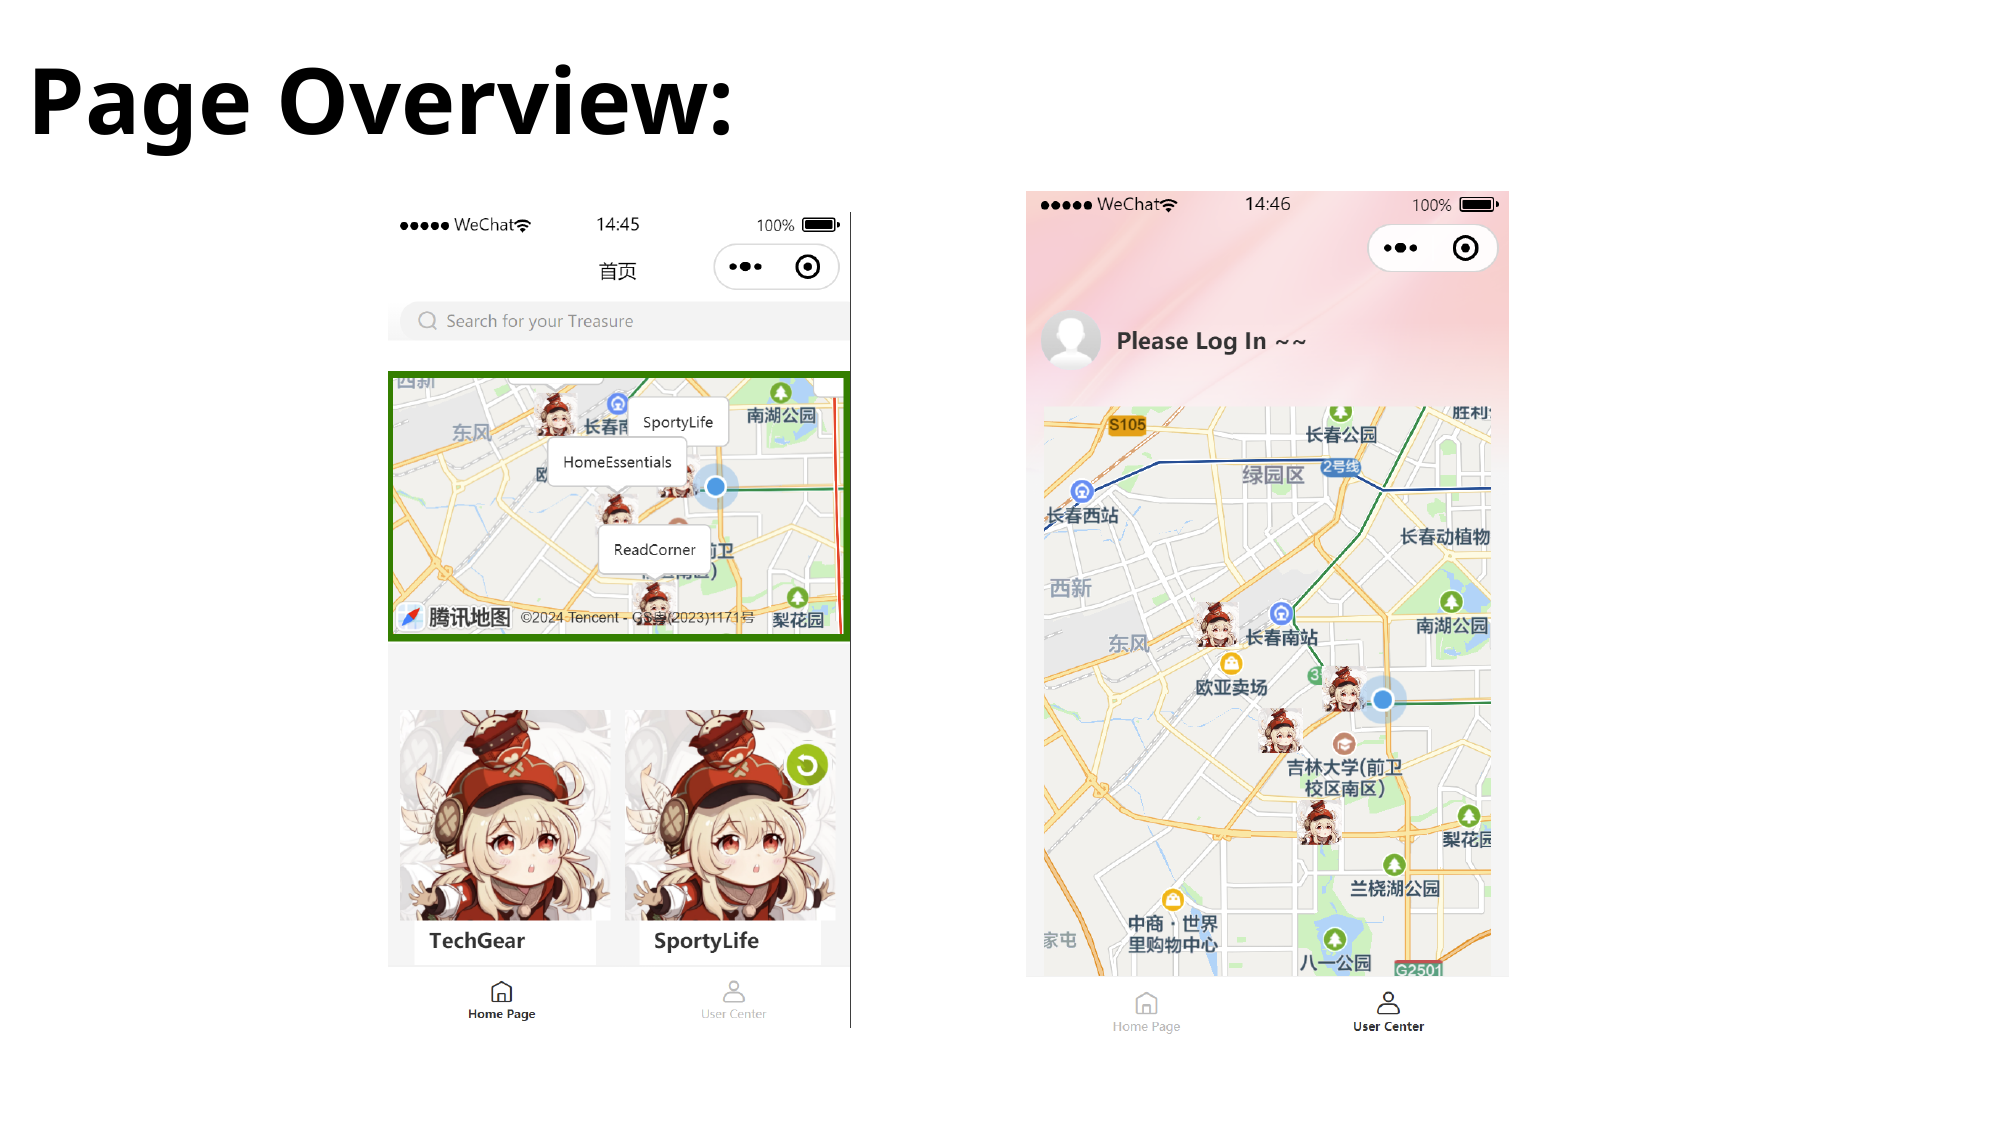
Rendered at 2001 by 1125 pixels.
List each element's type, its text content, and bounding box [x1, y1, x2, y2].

picture [1026, 190, 1510, 1045]
title Page Overview: [12, 0, 1738, 214]
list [387, 211, 851, 1029]
